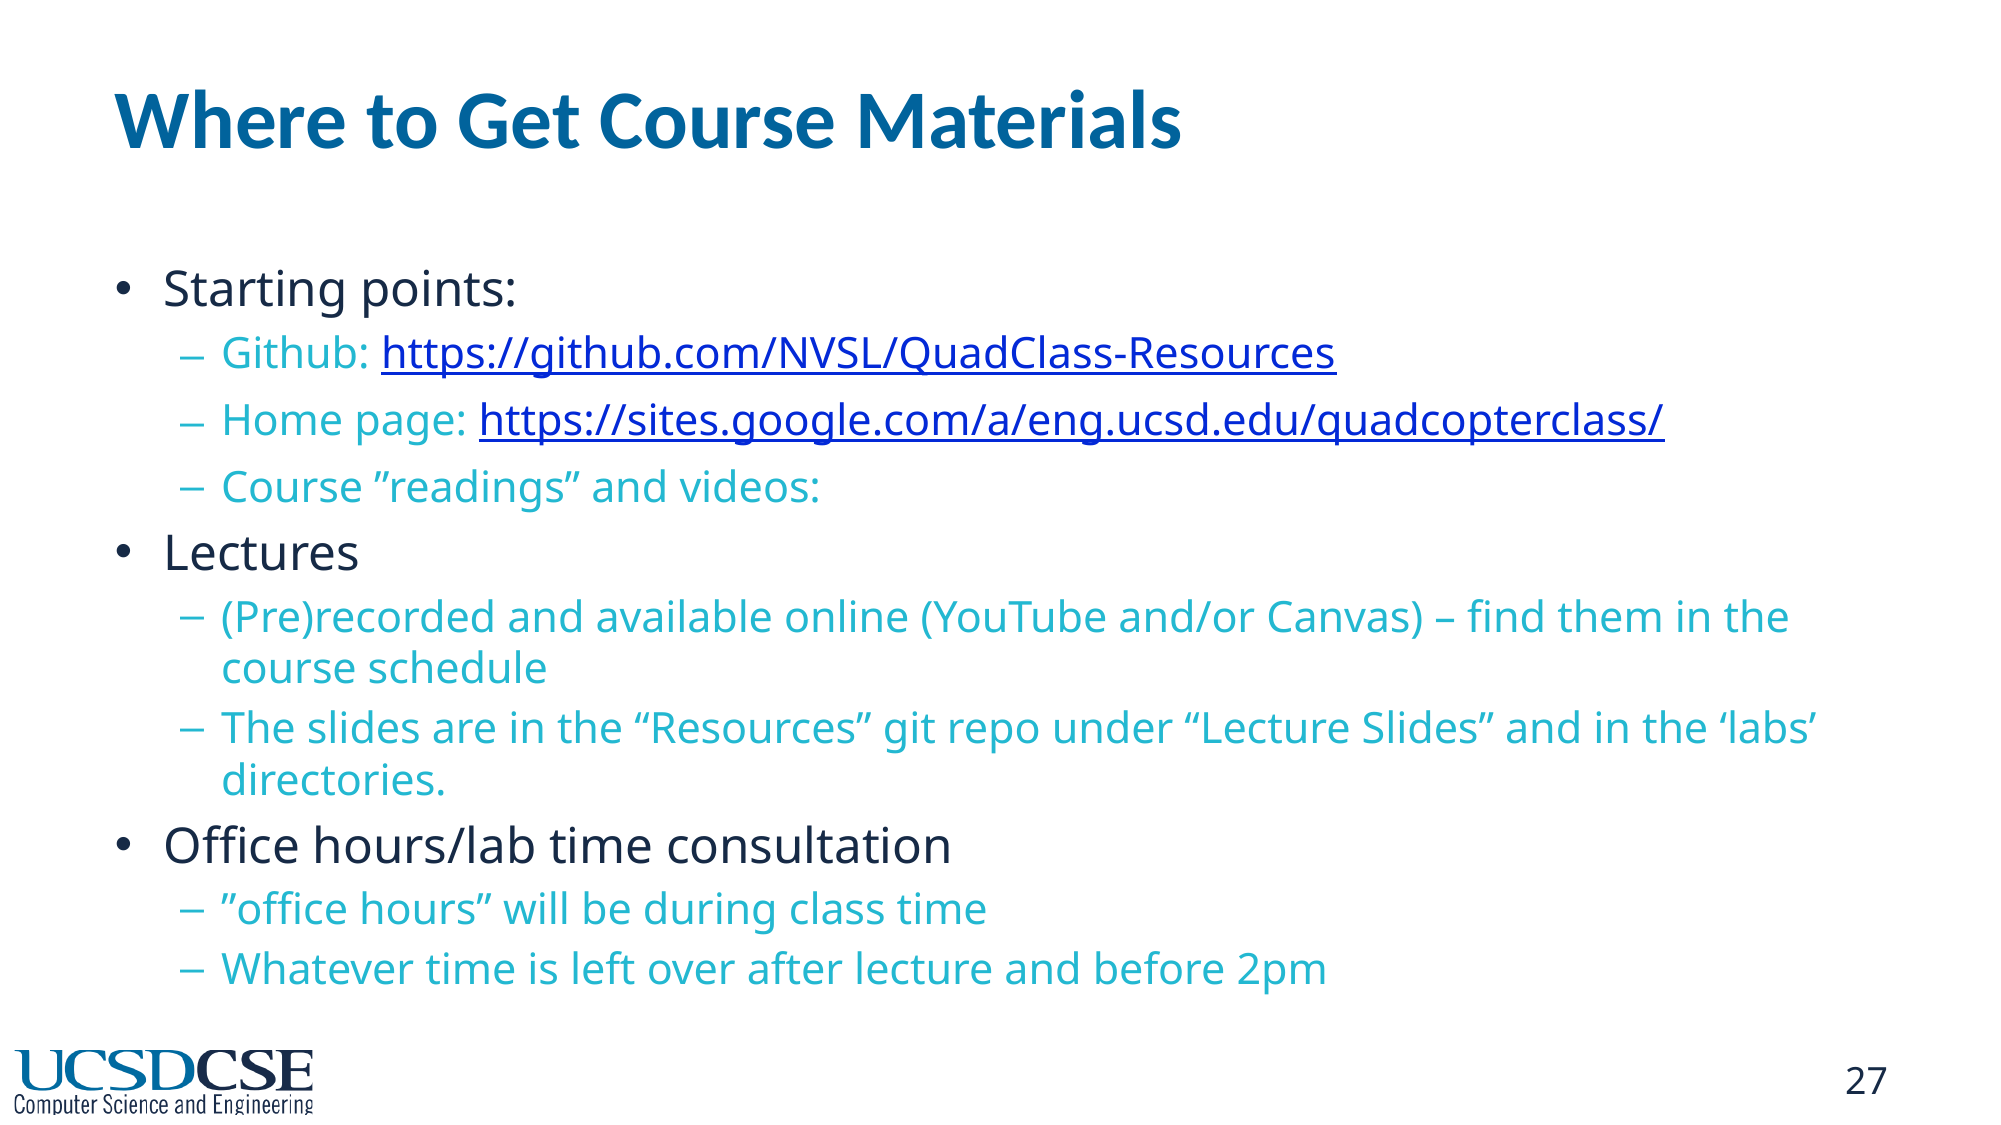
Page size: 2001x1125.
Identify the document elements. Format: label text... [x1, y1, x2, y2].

title Where to Get Course Materials [99, 9, 1900, 222]
list Starting points: Github: https://github.com/NVSL/QuadClass-Resources Home page: https://sites.google.com/a/eng.ucsd.edu/quadcopterclass/ Course ”readings” and videos: Lectures (Pre)recorded and available online (YouTube and/or Canvas) – find them in the course schedule The slides are in the “Resources” git repo under “Lecture Slides” and in the ‘labs’ directories. Office hours/lab time consultation ”office hours” will be during class time Whatever time is left over after lecture and before 2pm [99, 249, 1900, 1005]
